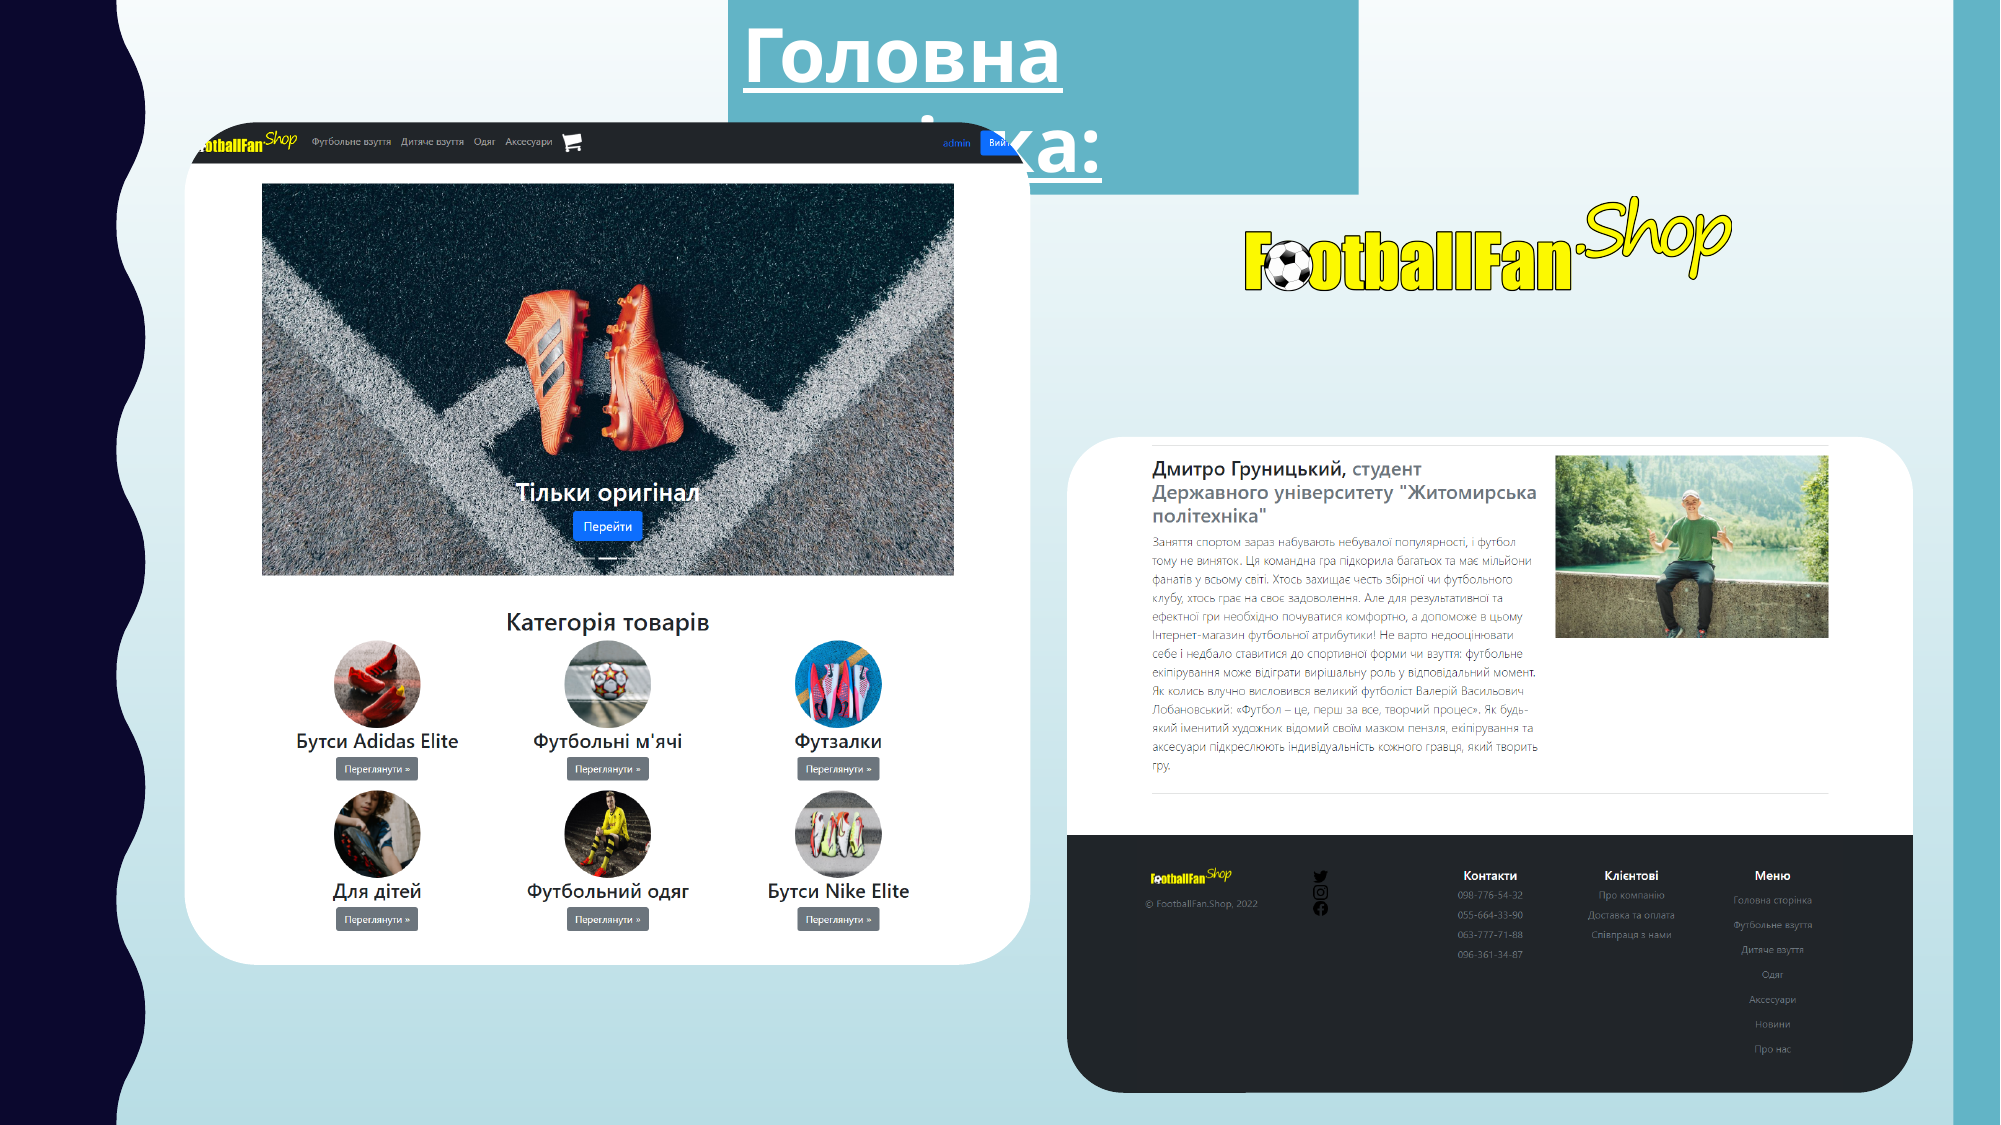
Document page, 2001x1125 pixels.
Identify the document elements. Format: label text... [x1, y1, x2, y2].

picture [1245, 196, 1732, 303]
text_box Головна сторінка: [727, 0, 1360, 196]
picture [1067, 436, 1913, 1093]
picture [184, 122, 1031, 965]
